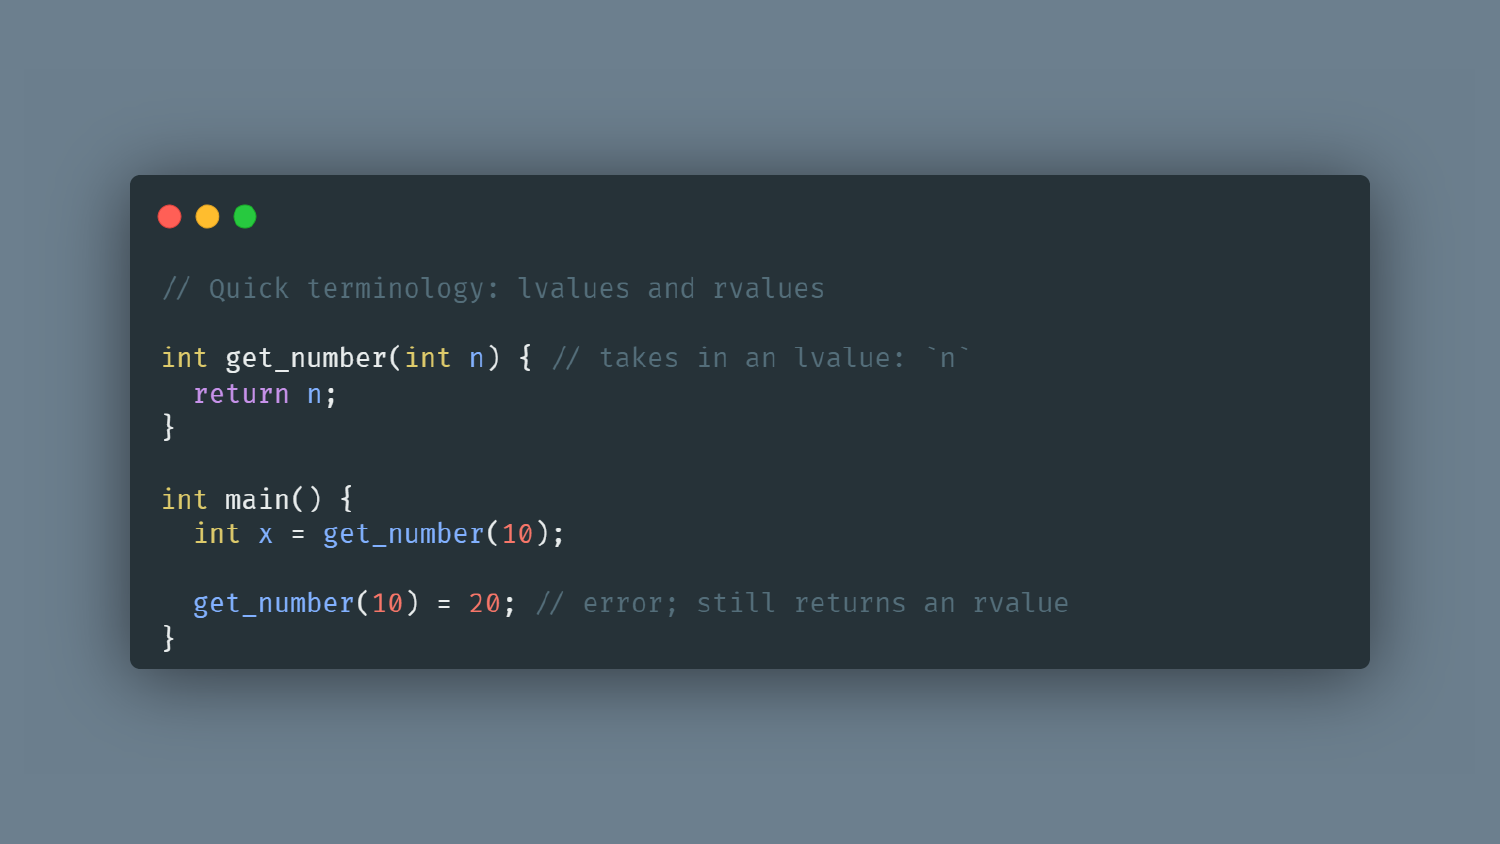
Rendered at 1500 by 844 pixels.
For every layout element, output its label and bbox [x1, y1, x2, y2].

picture [24, 69, 1476, 775]
